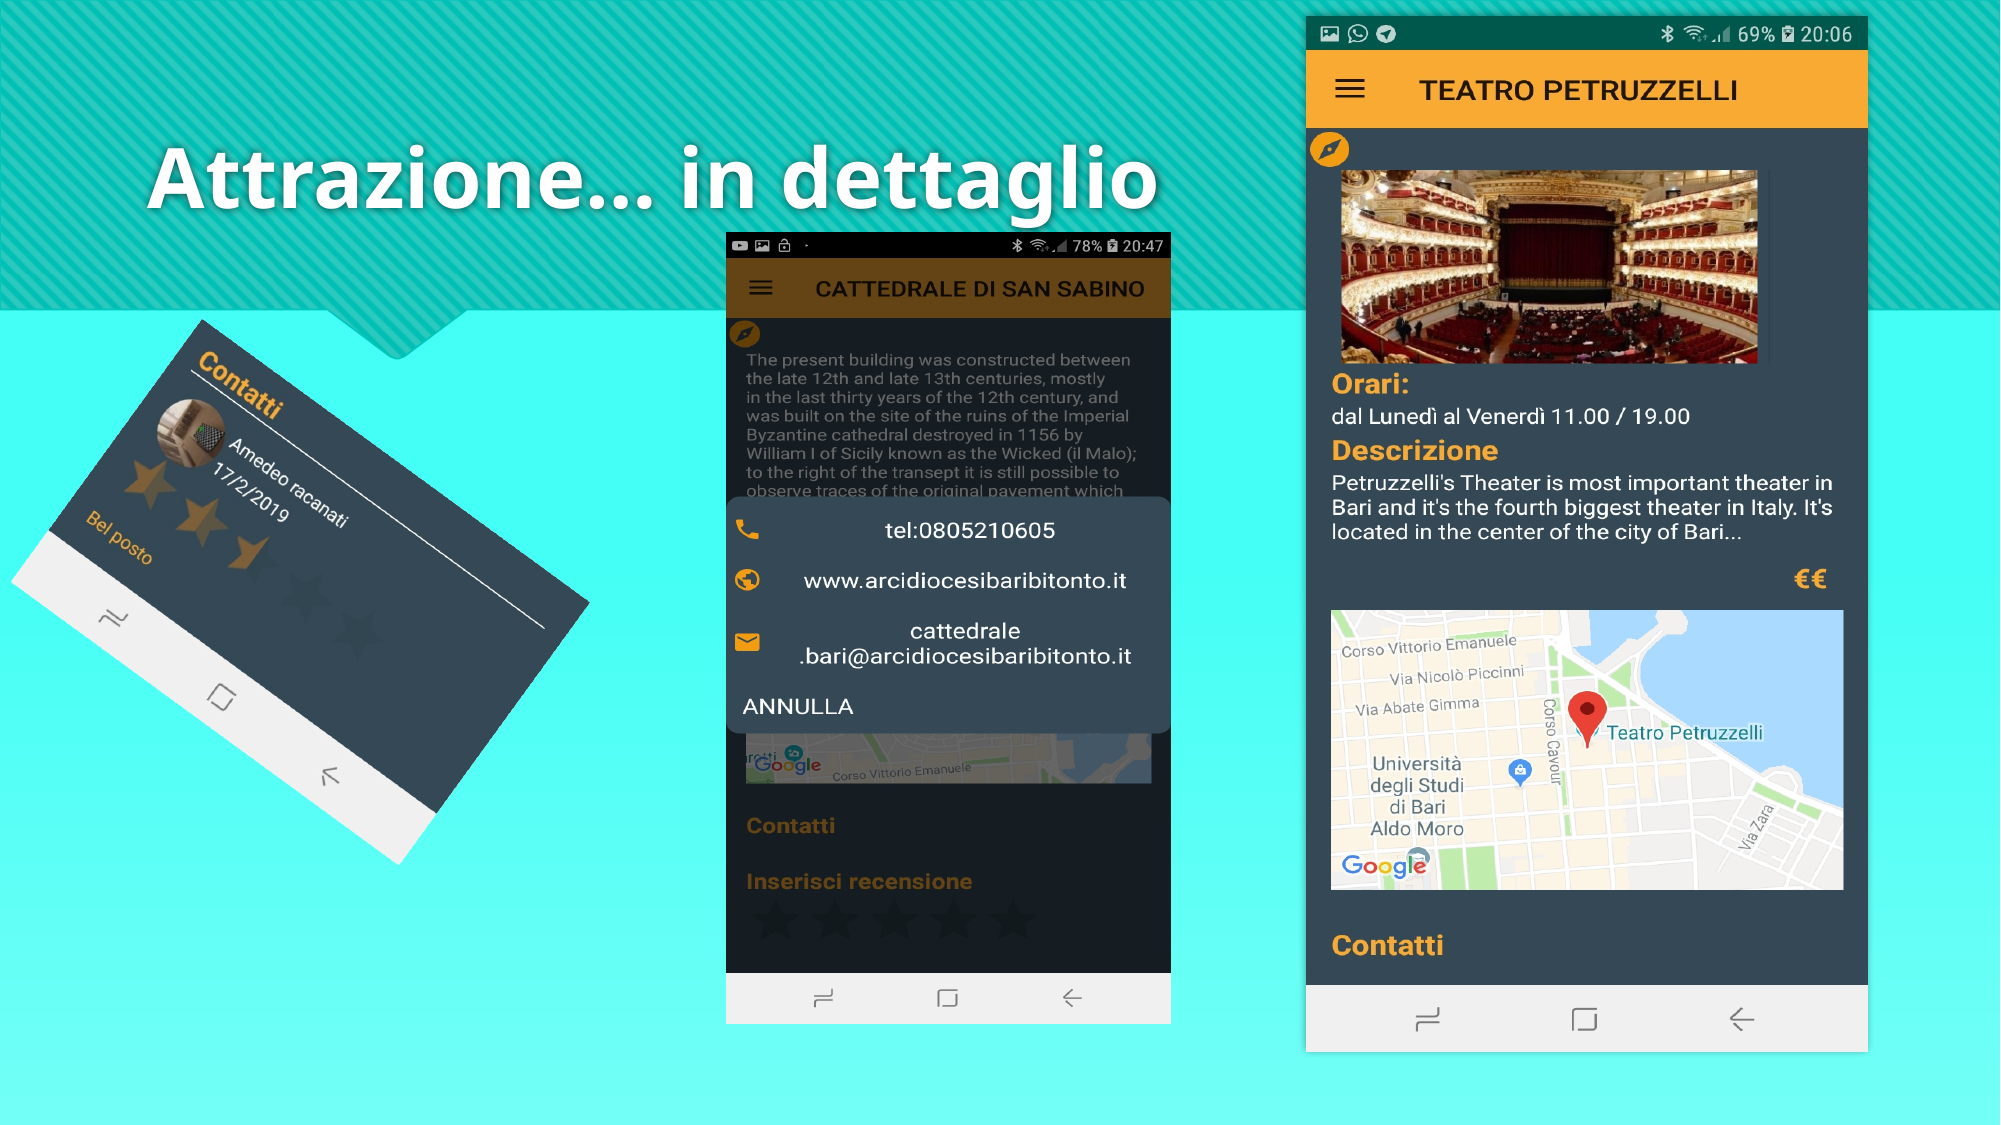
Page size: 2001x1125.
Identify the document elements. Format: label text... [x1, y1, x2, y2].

title Attrazione… in dettaglio [132, 73, 1300, 233]
picture [12, 320, 589, 864]
picture [725, 232, 1171, 1025]
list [1306, 15, 1868, 1052]
